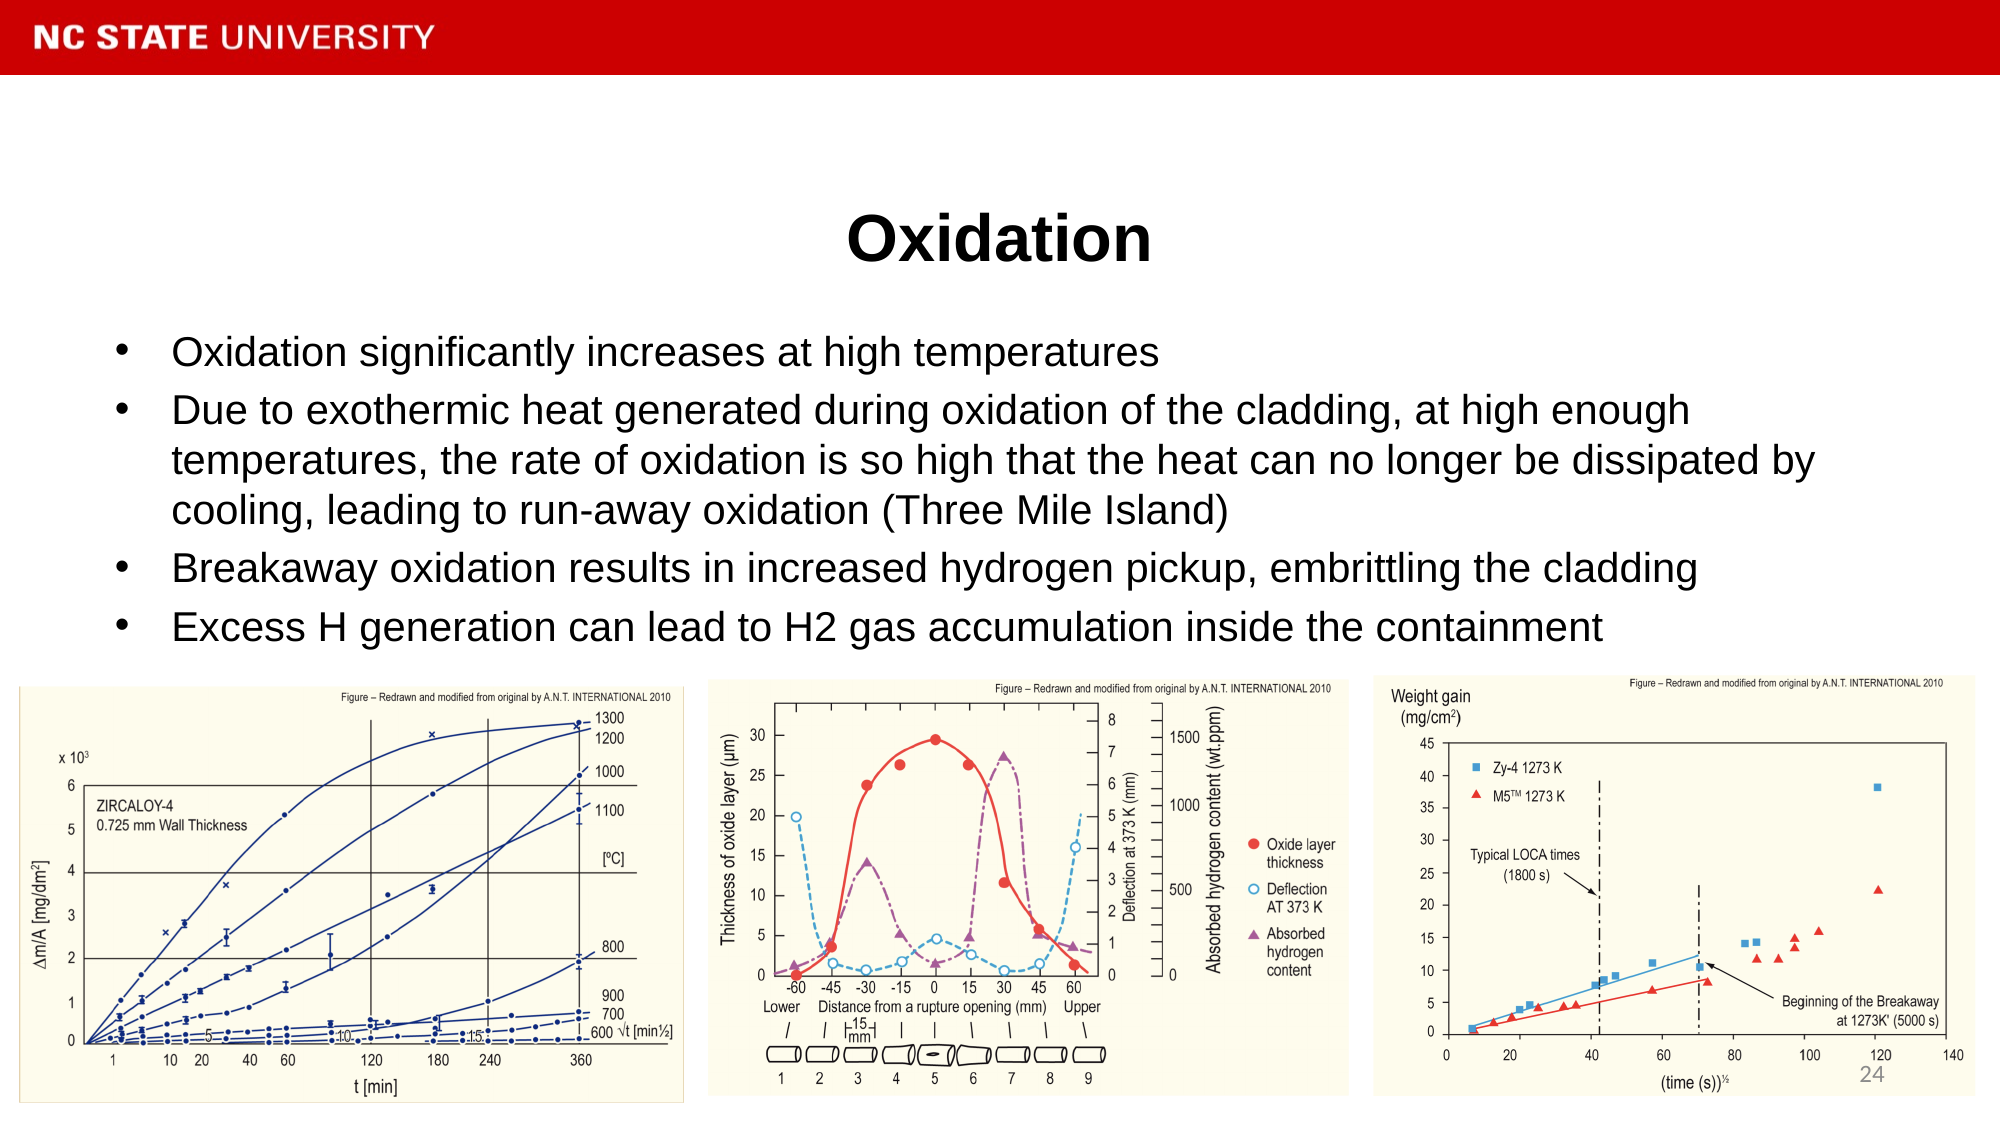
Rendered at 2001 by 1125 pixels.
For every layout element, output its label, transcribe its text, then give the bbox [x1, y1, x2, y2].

picture [18, 686, 684, 1103]
title Oxidation [99, 147, 1900, 316]
picture [1373, 675, 1976, 1096]
picture [0, 0, 2000, 75]
list Oxidation significantly increases at high temperatures Due to exothermic heat generated during oxidation of the cladding, at high enough temperatures, the rate of oxidation is so high that the heat can no longer be dissipated by cooling, leading to run-away oxidation (Three Mile Island) Breakaway oxidation results in increased hydrogen pickup, embrittling the cladding Excess H generation can lead to H2 gas accumulation inside the containment [99, 316, 1900, 968]
picture [708, 679, 1349, 1096]
